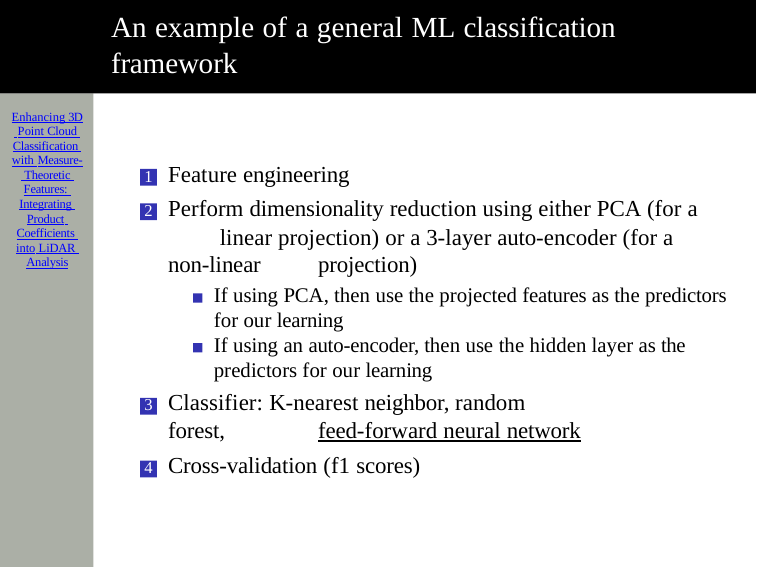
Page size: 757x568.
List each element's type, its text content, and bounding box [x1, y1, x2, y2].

text_box Enhancing 3D Point Cloud Classification with Measure- Theoretic Features: Integrating Product Coefficients into LiDAR Analysis [8, 106, 85, 270]
text_box [0, 0, 756, 94]
list Feature engineering Perform dimensionality reduction using either PCA (for a linear projection) or a 3-layer auto-encoder (for a non-linear projection) If using PCA, then use the projected features as the predictors for our learning If using an auto-encoder, then use the hidden layer as the predictors for our learning Classifier: K-nearest neighbor, random forest, feed-forward neural network Cross-validation (f1 scores) [116, 89, 729, 478]
title An example of a general ML classification framework [109, 5, 715, 101]
